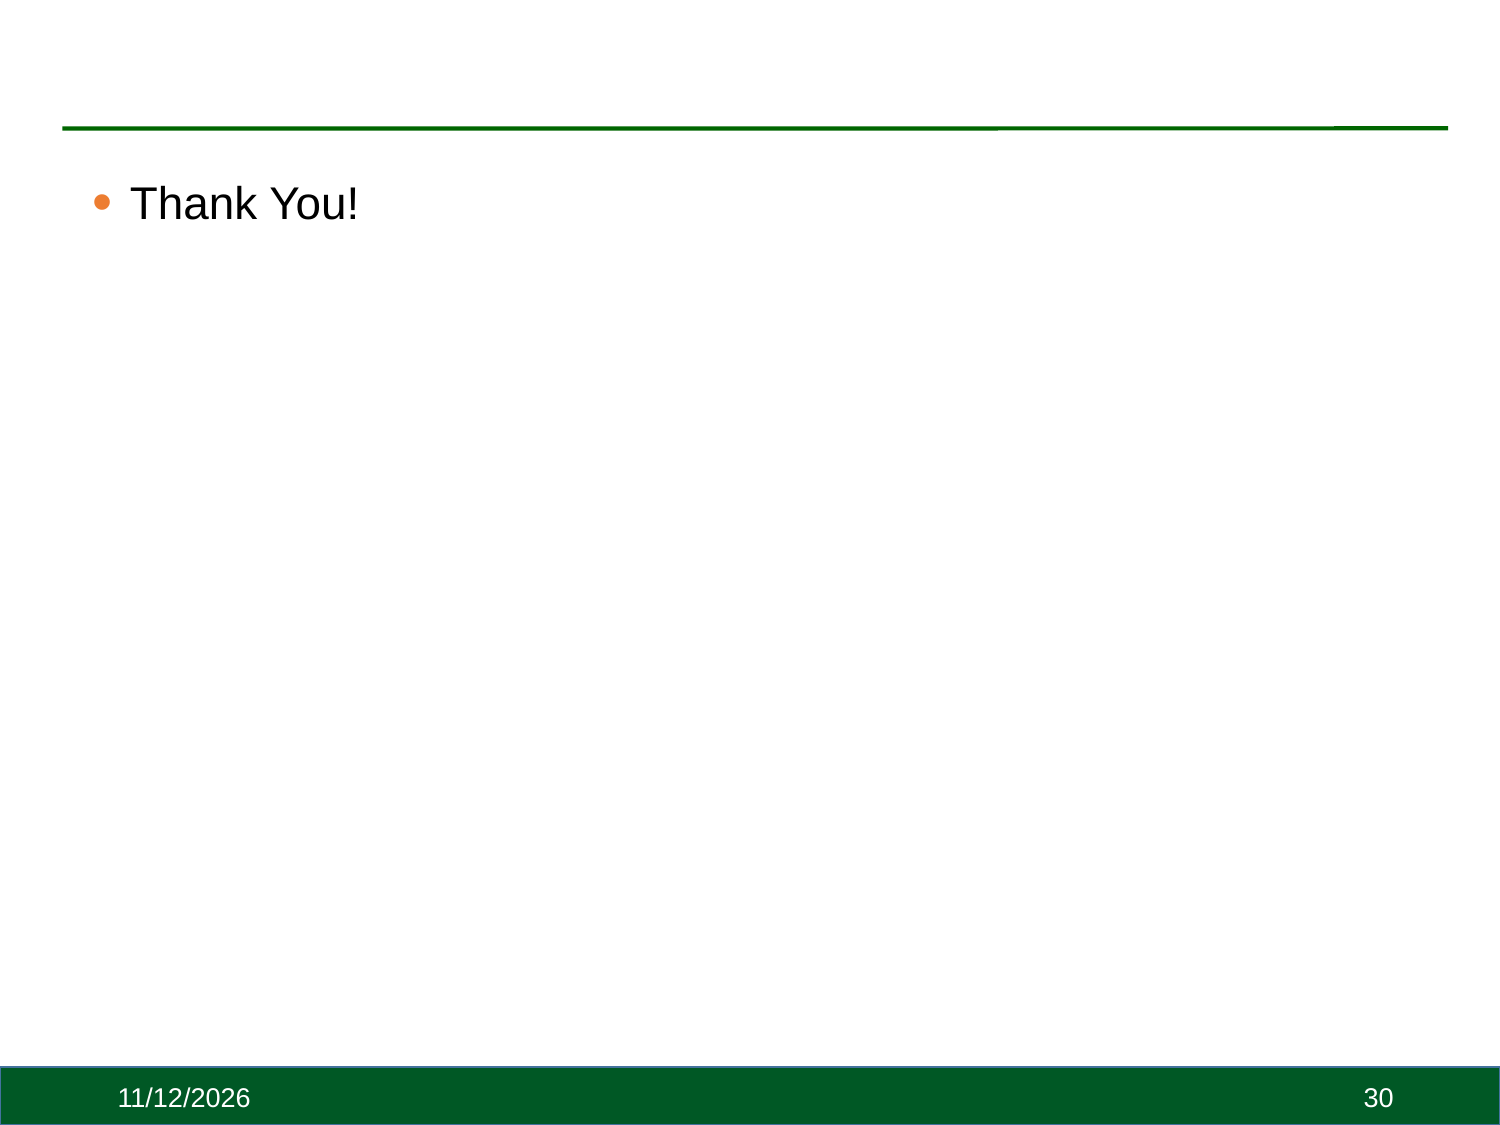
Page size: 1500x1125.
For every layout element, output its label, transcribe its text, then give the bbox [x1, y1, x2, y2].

list Thank You! [62, 138, 1448, 1068]
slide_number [102, 1068, 441, 1125]
slide_number 30 [1096, 1068, 1409, 1125]
